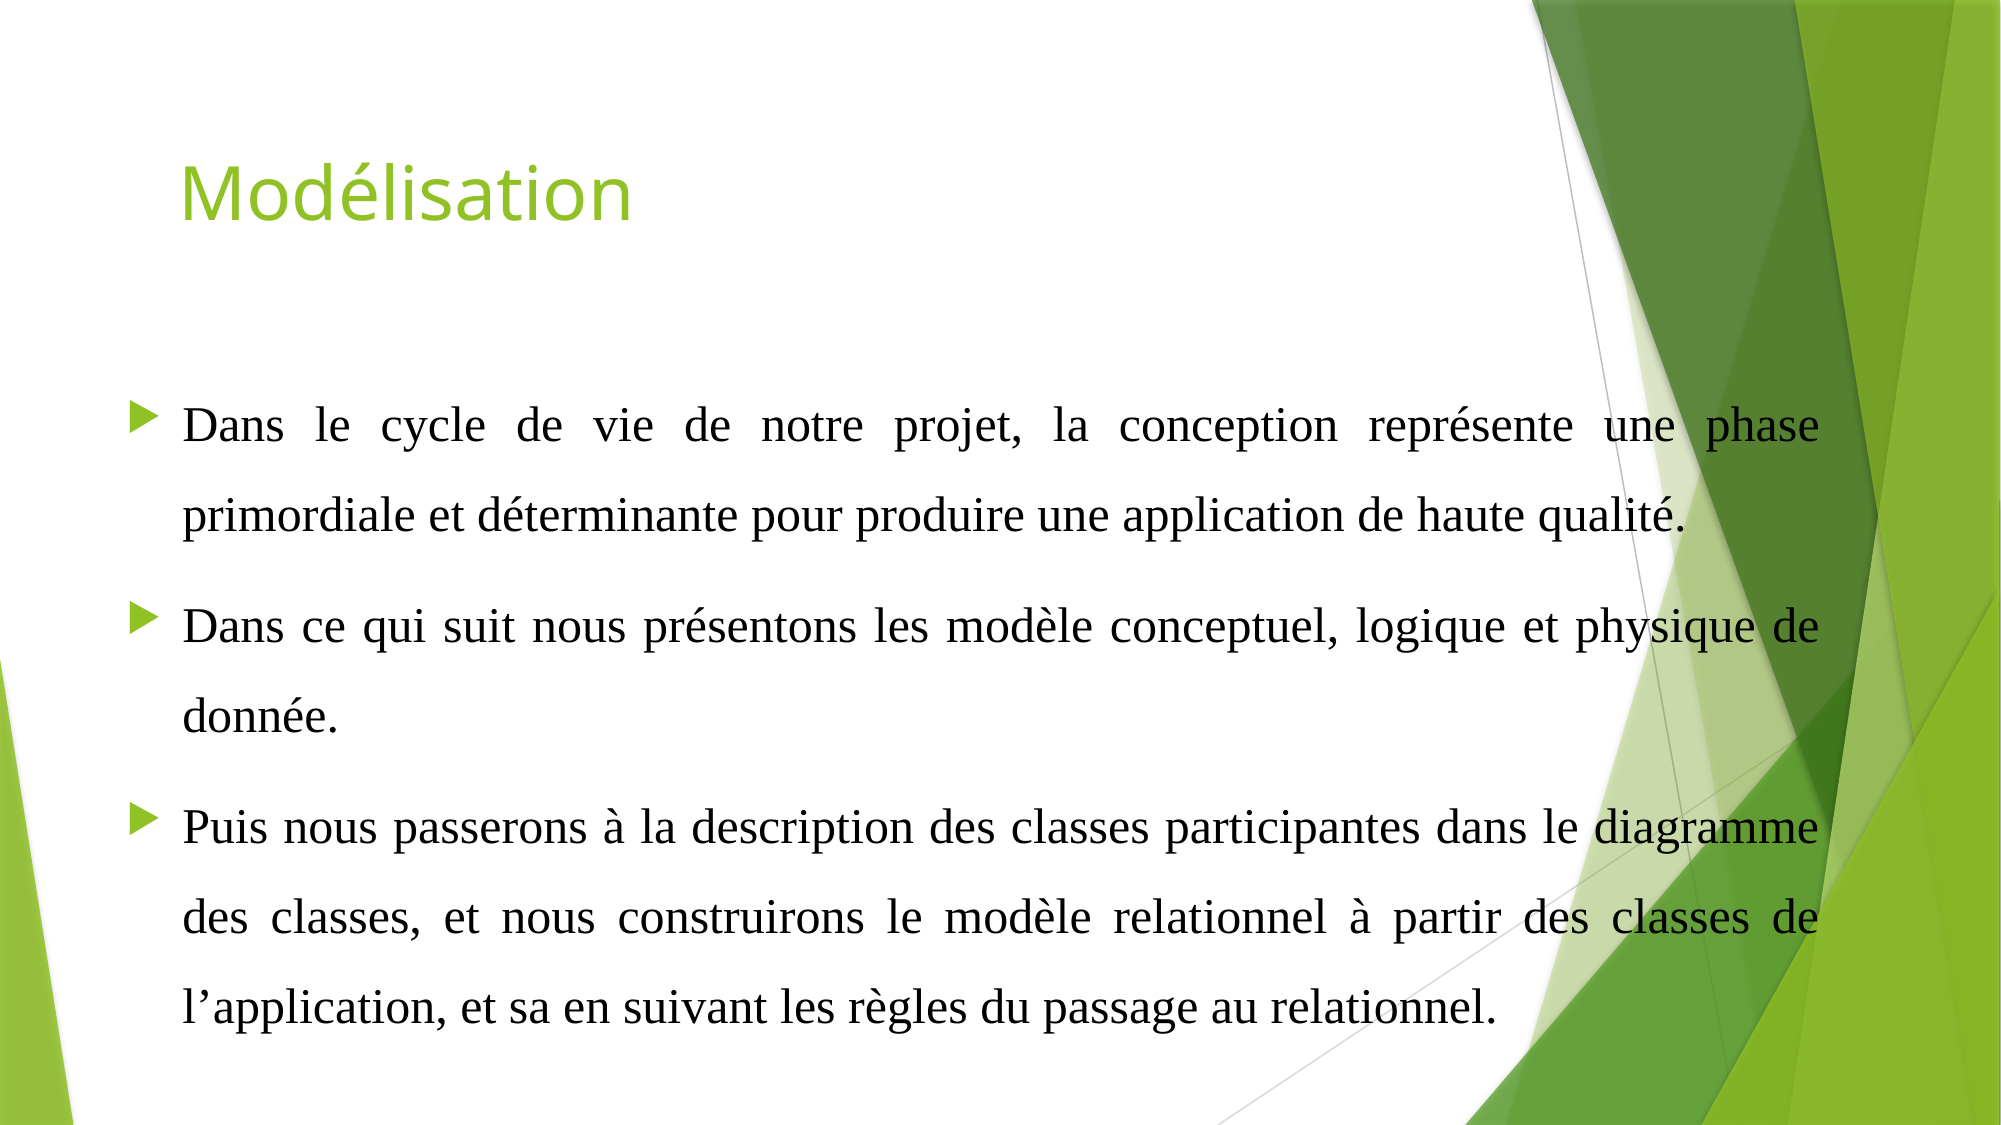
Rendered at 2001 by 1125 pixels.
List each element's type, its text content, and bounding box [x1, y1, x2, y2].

title Modélisation [163, 137, 1574, 353]
list Dans le cycle de vie de notre projet, la conception représente une phase primordiale et déterminante pour produire une application de haute qualité. Dans ce qui suit nous présentons les modèle conceptuel, logique et physique de donnée. Puis nous passerons à la description des classes participantes dans le diagramme des classes, et nous construirons le modèle relationnel à partir des classes de l’application, et sa en suivant les règles du passage au relationnel. [110, 353, 1837, 1078]
